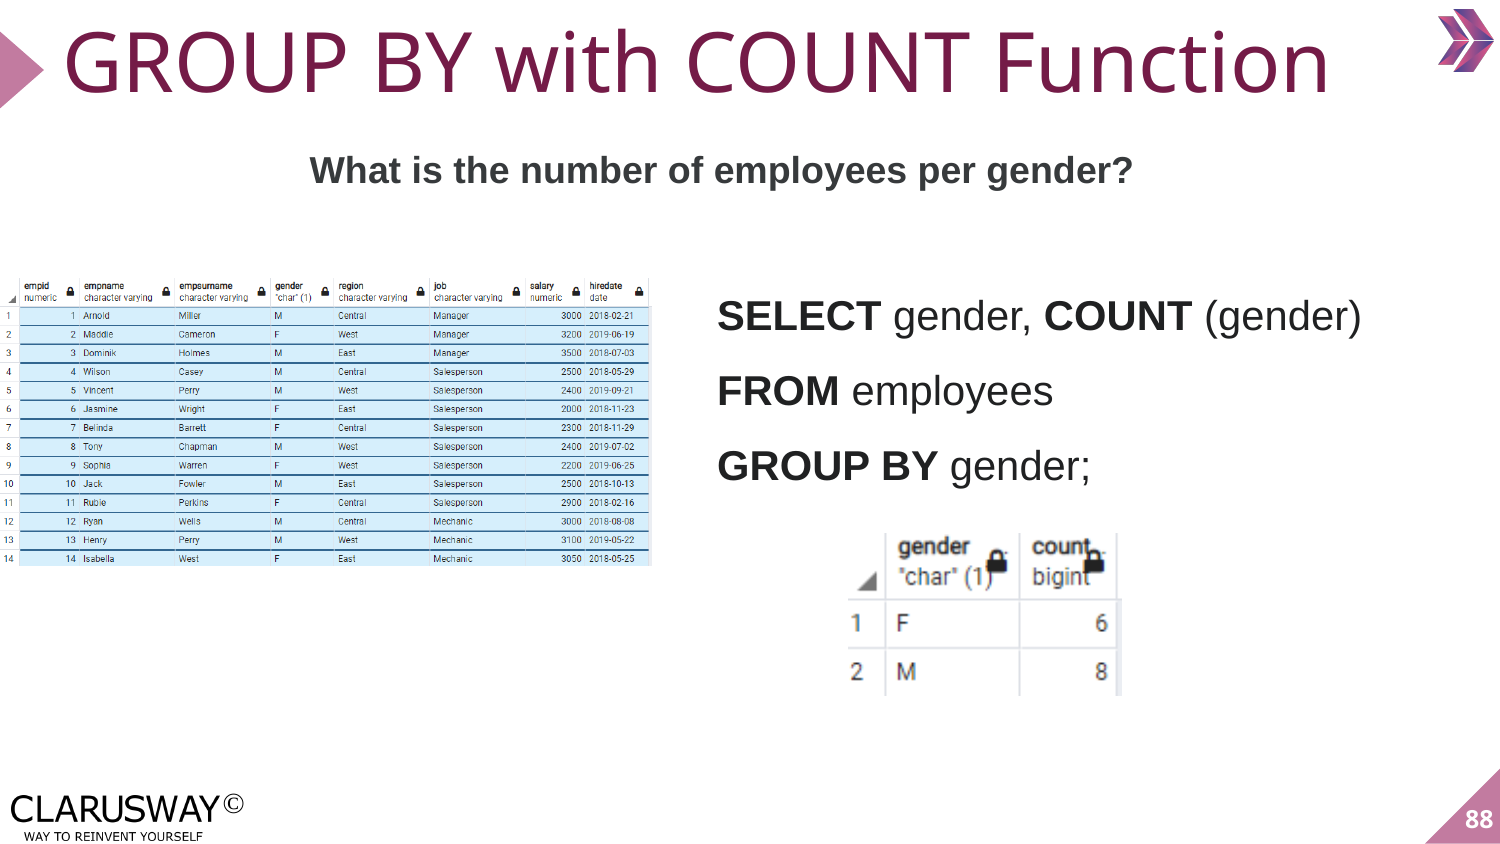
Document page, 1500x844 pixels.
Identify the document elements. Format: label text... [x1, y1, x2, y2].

title GROUP BY with COUNT Function [62, 28, 1451, 132]
picture [11, 795, 220, 841]
picture [0, 277, 652, 566]
picture [1438, 9, 1494, 72]
text_box SELECT gender, COUNT (gender) FROM employees GROUP BY gender; [702, 248, 1429, 457]
text_box What is the number of employees per gender? [294, 131, 1179, 209]
picture [848, 532, 1123, 697]
slide_number 88 [1418, 760, 1494, 838]
